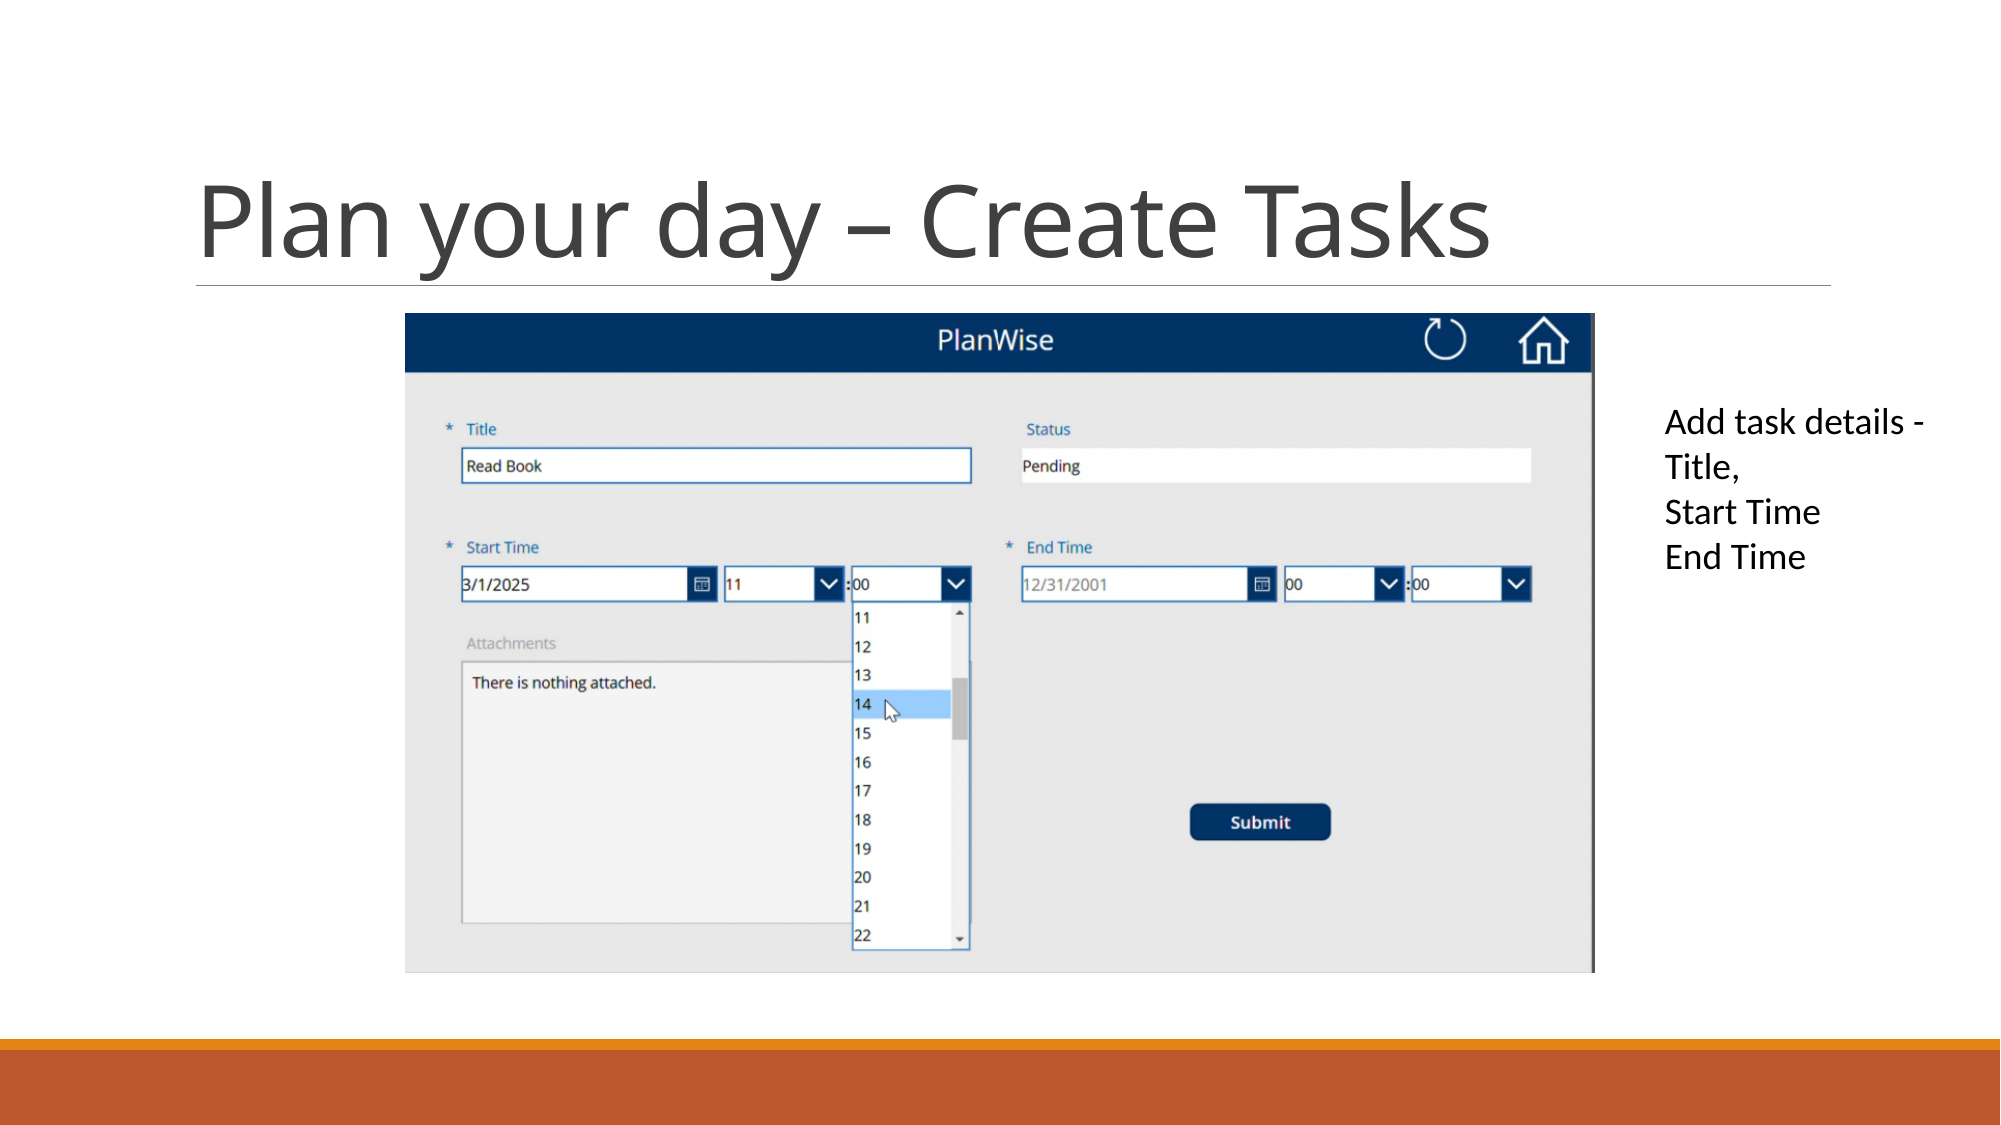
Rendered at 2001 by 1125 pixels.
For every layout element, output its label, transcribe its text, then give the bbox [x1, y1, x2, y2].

title Plan your day – Create Tasks [180, 47, 1830, 285]
text_box Add task details - Title, Start Time End Time [1649, 389, 1945, 585]
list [404, 312, 1597, 974]
